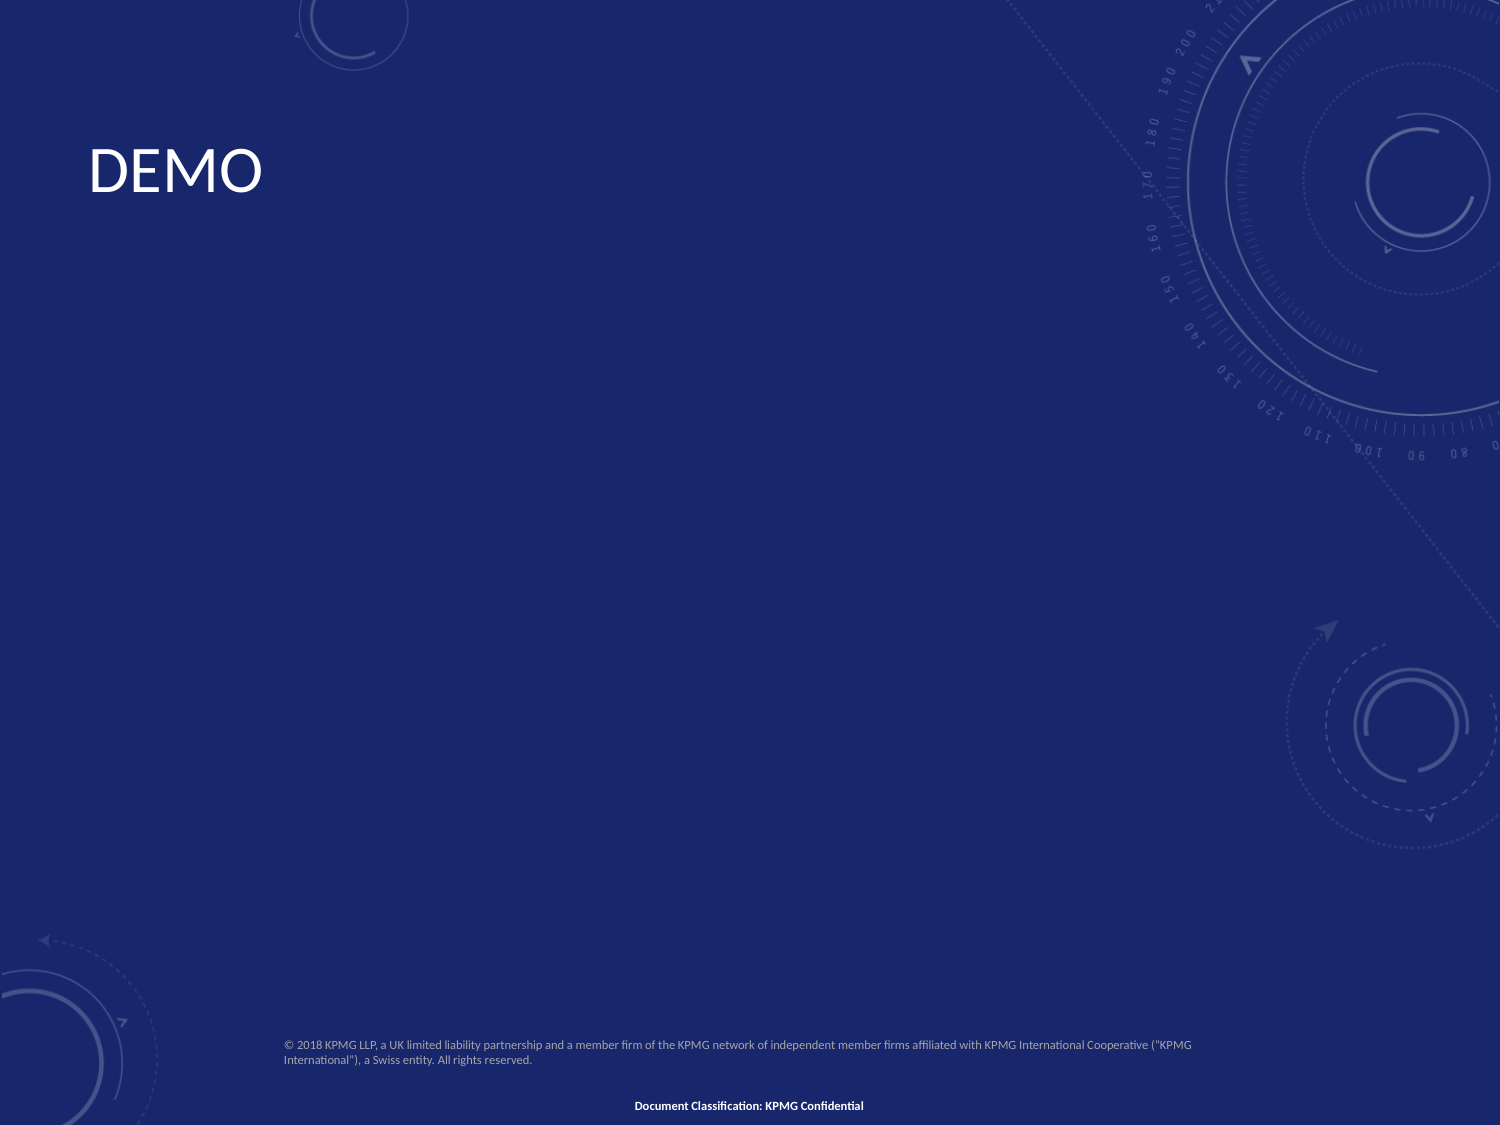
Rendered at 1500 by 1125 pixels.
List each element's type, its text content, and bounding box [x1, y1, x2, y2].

picture [2, 0, 1499, 1125]
title DEMO [73, 46, 1349, 286]
